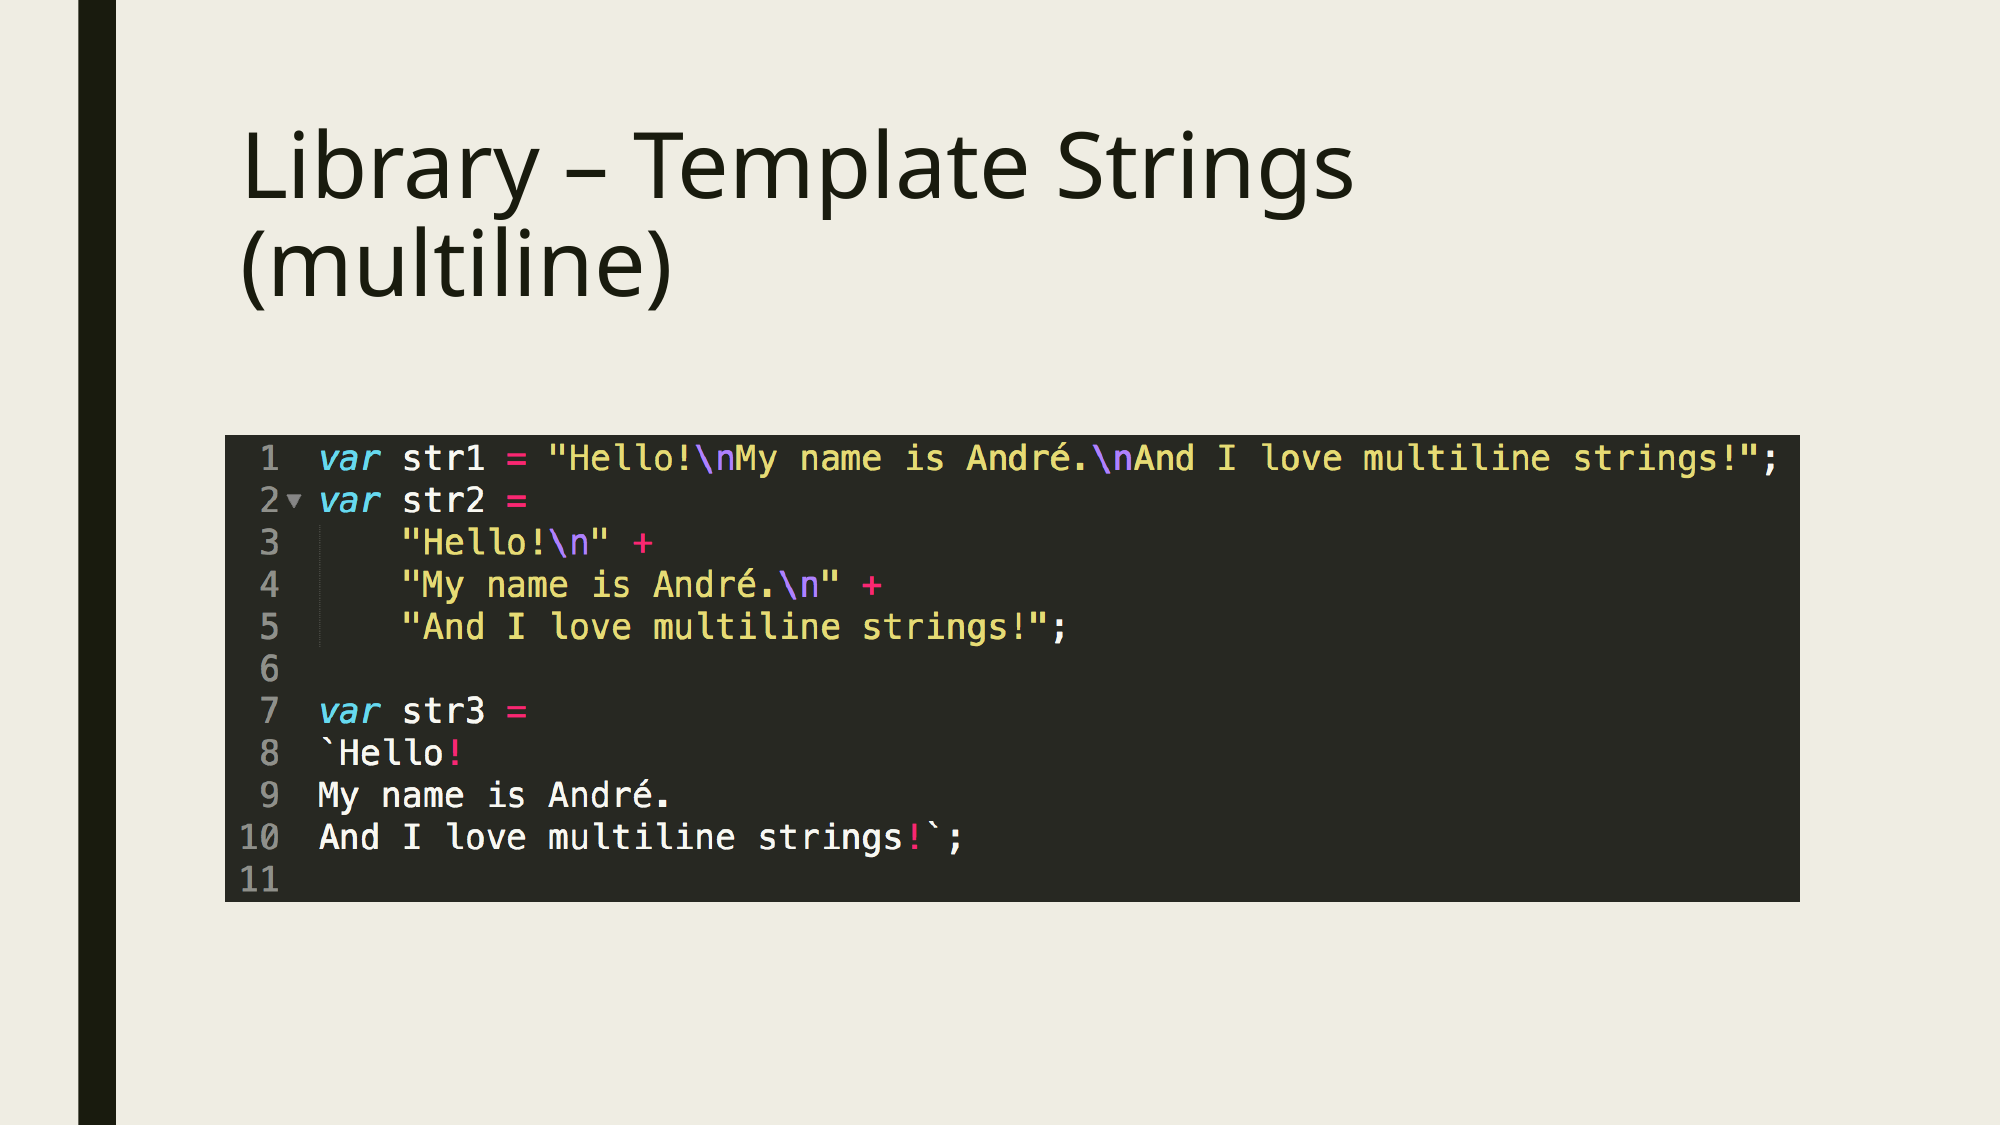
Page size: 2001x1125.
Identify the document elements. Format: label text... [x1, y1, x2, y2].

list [224, 435, 1800, 902]
title Library – Template Strings (multiline) [225, 112, 1800, 357]
